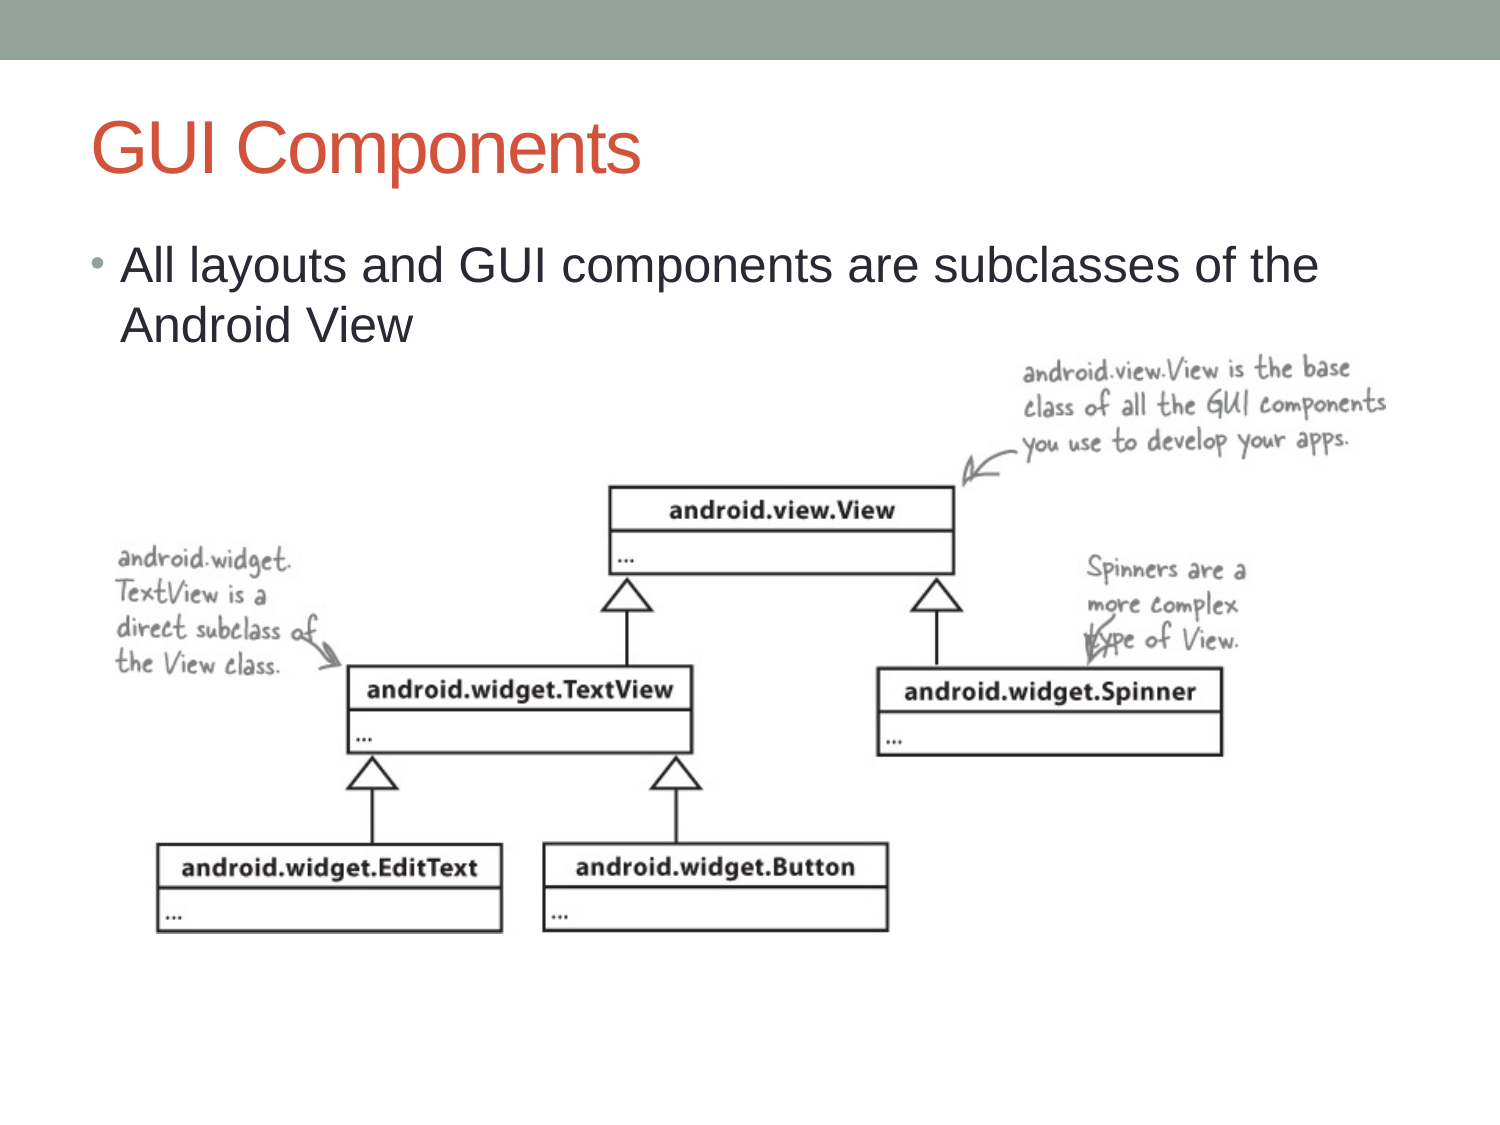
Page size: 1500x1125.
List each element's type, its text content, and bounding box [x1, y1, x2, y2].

title GUI Components [75, 87, 1425, 200]
picture [114, 353, 1386, 934]
list All layouts and GUI components are subclasses of the Android View [75, 224, 1425, 1063]
